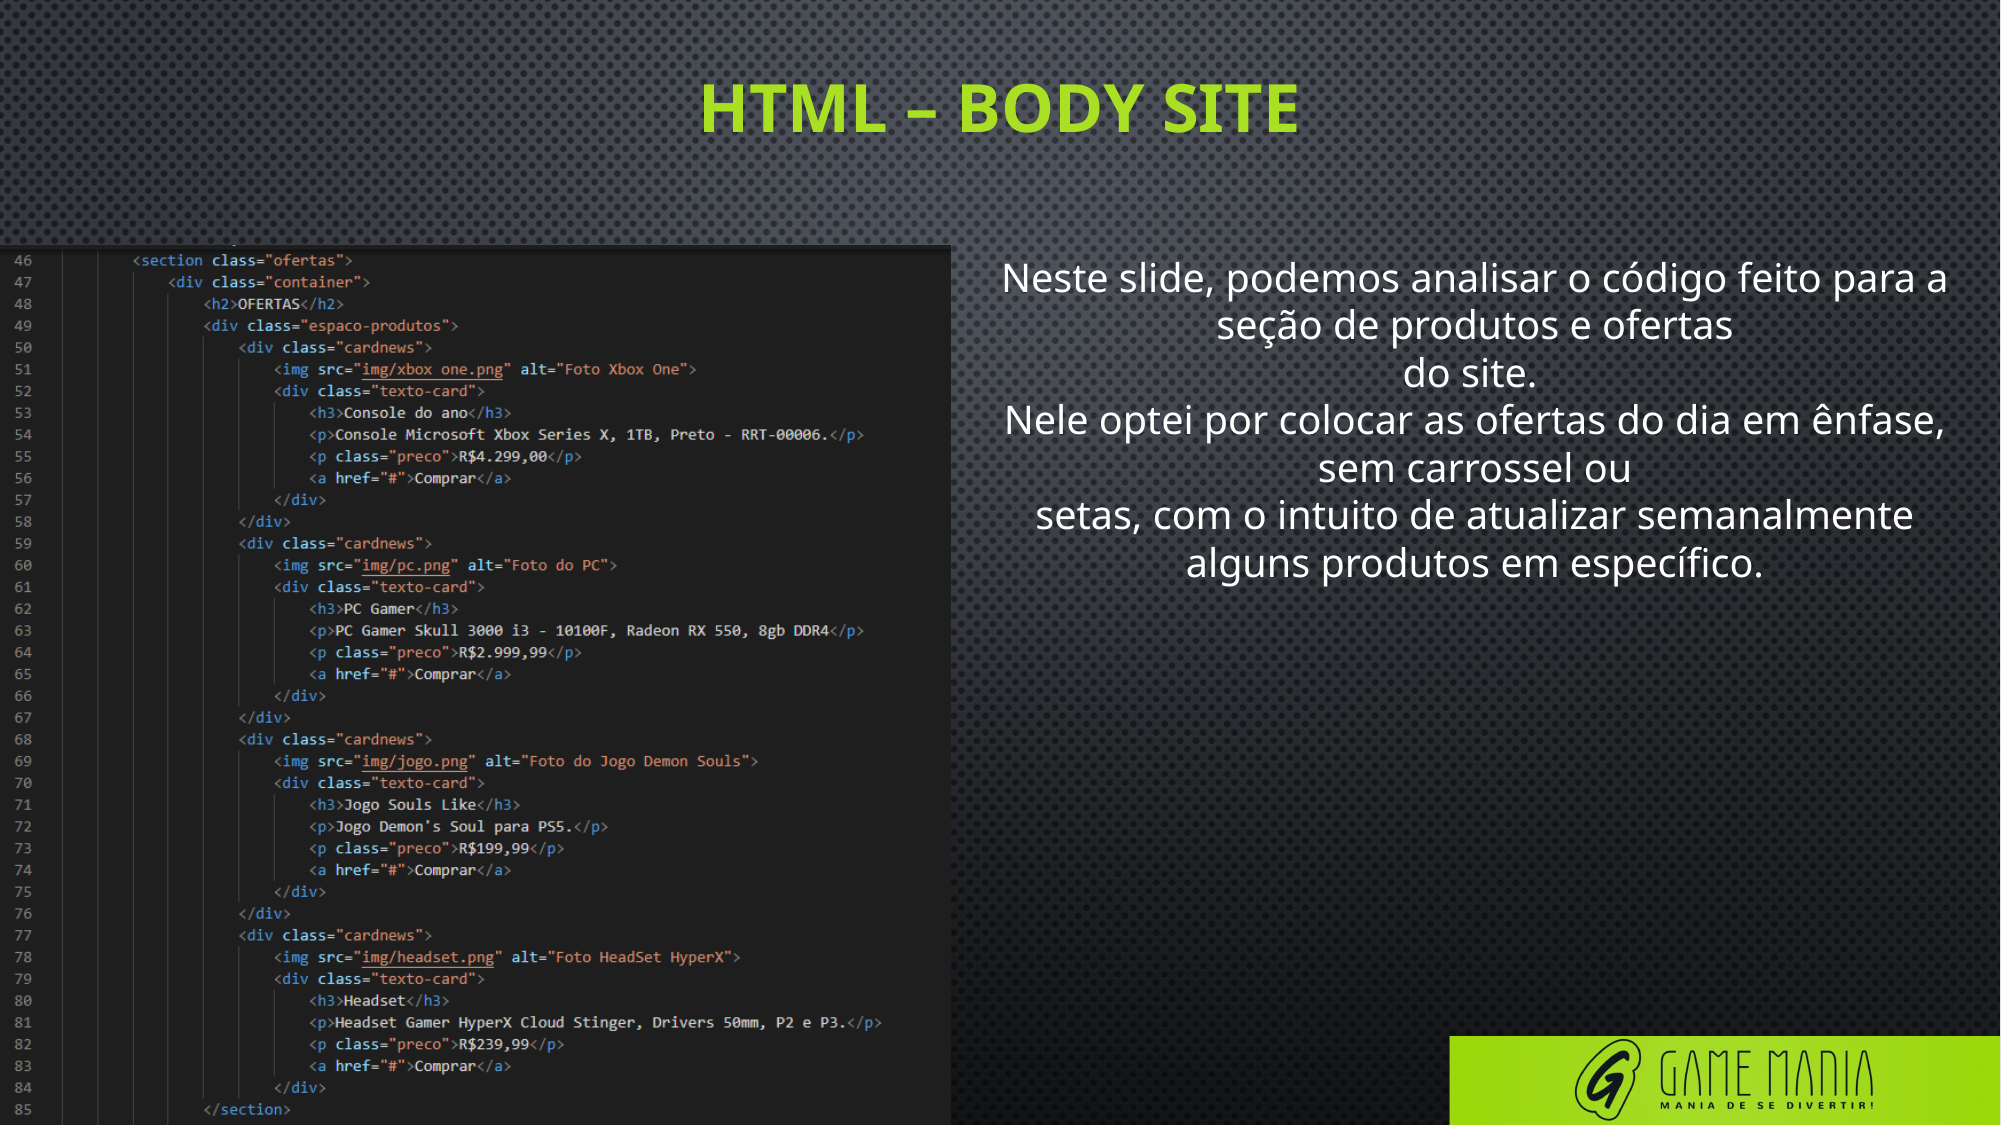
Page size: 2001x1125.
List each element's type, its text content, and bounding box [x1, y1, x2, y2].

picture [0, 245, 951, 1125]
text_box Neste slide, podemos analisar o código feito para a seção de produtos e ofertas do site. Nele optei por colocar as ofertas do dia em ênfase, sem carrossel ou setas, com o intuito de atualizar semanalmente alguns produtos em específico. [951, 245, 2000, 878]
title HTML – BODY SITE [187, 16, 1813, 196]
picture [1448, 1035, 2000, 1125]
